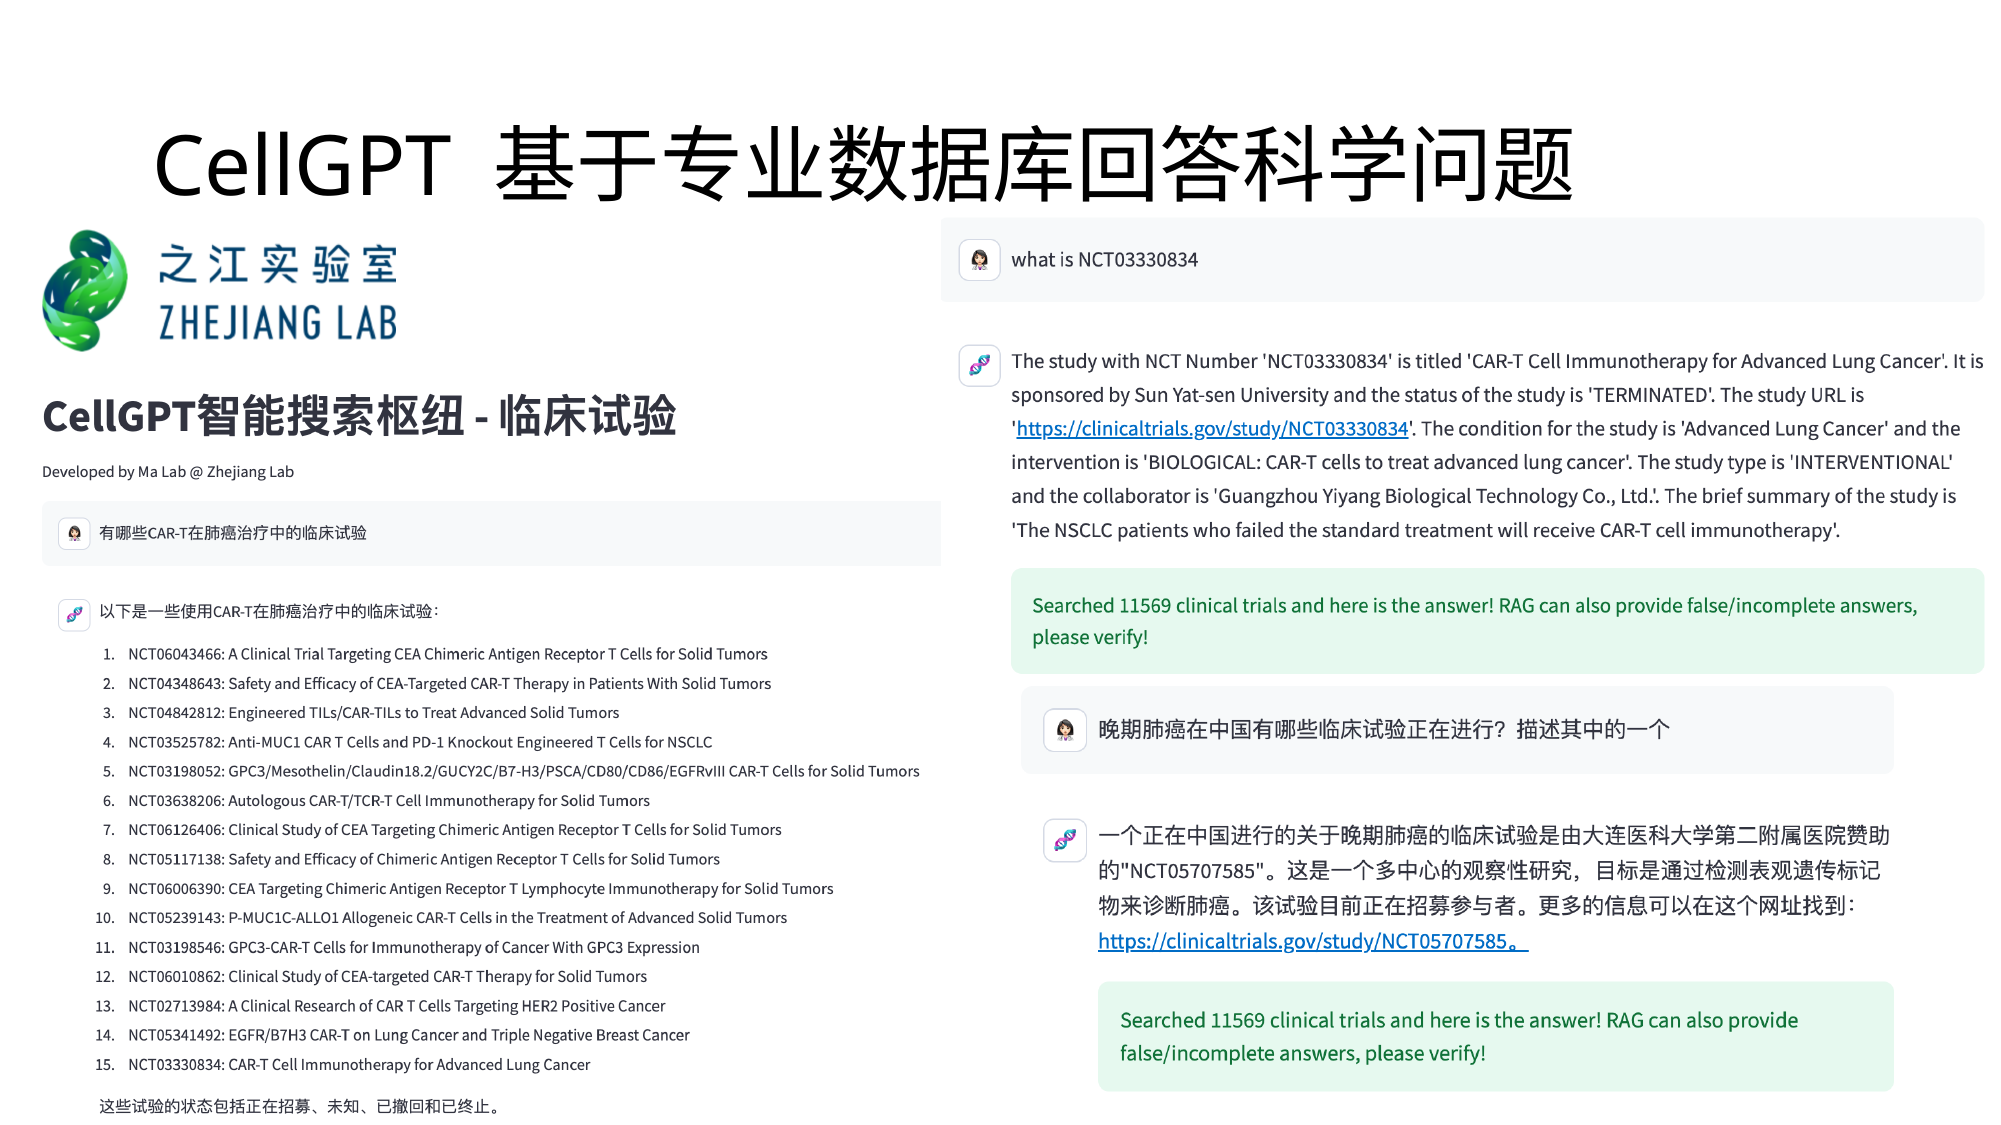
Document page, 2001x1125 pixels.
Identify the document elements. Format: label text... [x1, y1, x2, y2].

title CellGPT 基于专业数据库回答科学问题 [137, 59, 1863, 216]
picture [941, 216, 2000, 1125]
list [9, 216, 963, 1125]
